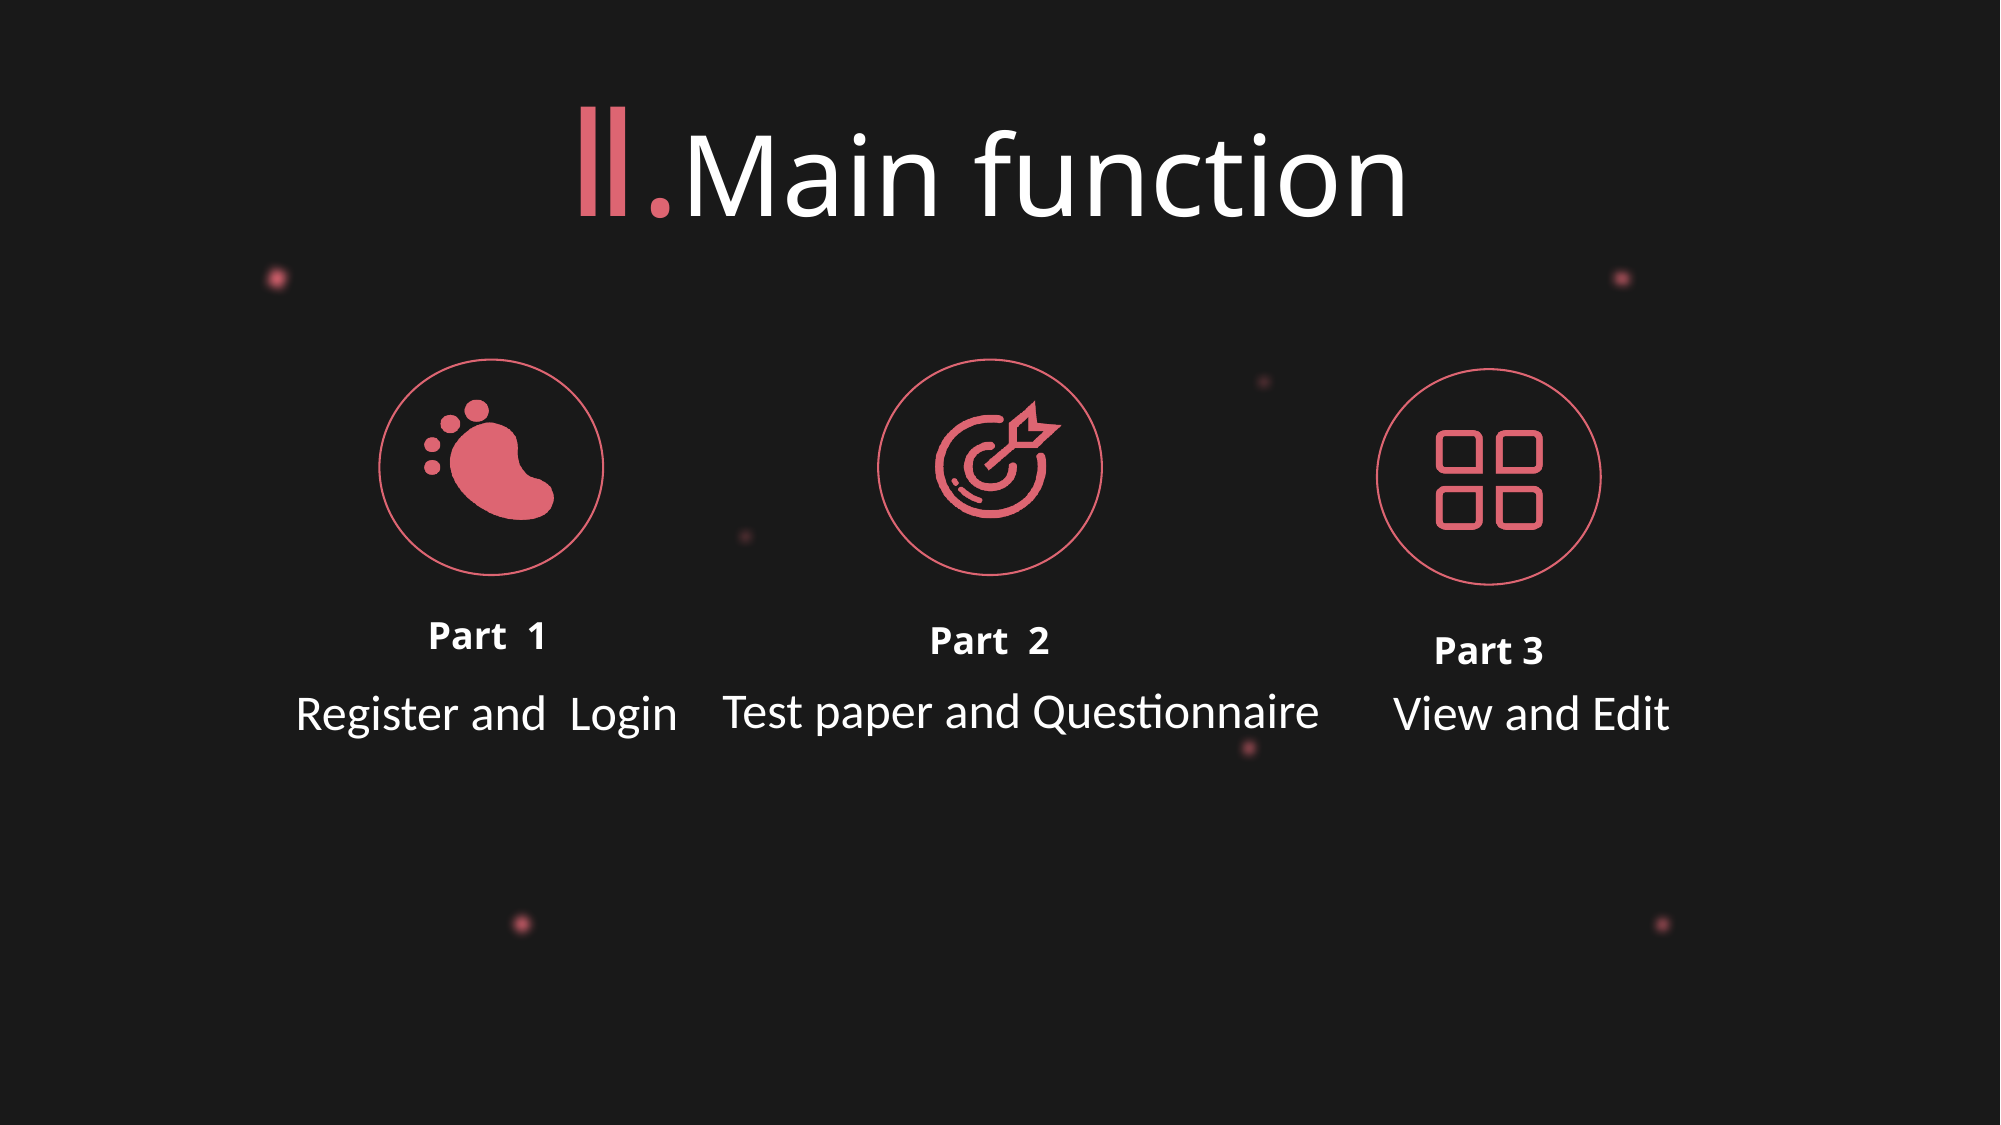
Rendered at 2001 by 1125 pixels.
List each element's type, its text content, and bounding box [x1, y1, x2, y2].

text_box Part 1 [413, 604, 564, 665]
text_box Register and Login [280, 672, 694, 748]
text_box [379, 359, 604, 575]
text_box View and Edit [1378, 672, 1686, 748]
text_box Part 2 [914, 610, 1065, 670]
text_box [878, 359, 1102, 575]
text_box Test paper and Questionnaire [707, 670, 1336, 746]
text_box Part 3 [1418, 619, 1559, 680]
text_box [1376, 369, 1601, 585]
text_box Ⅱ.Main function [551, 59, 1428, 255]
